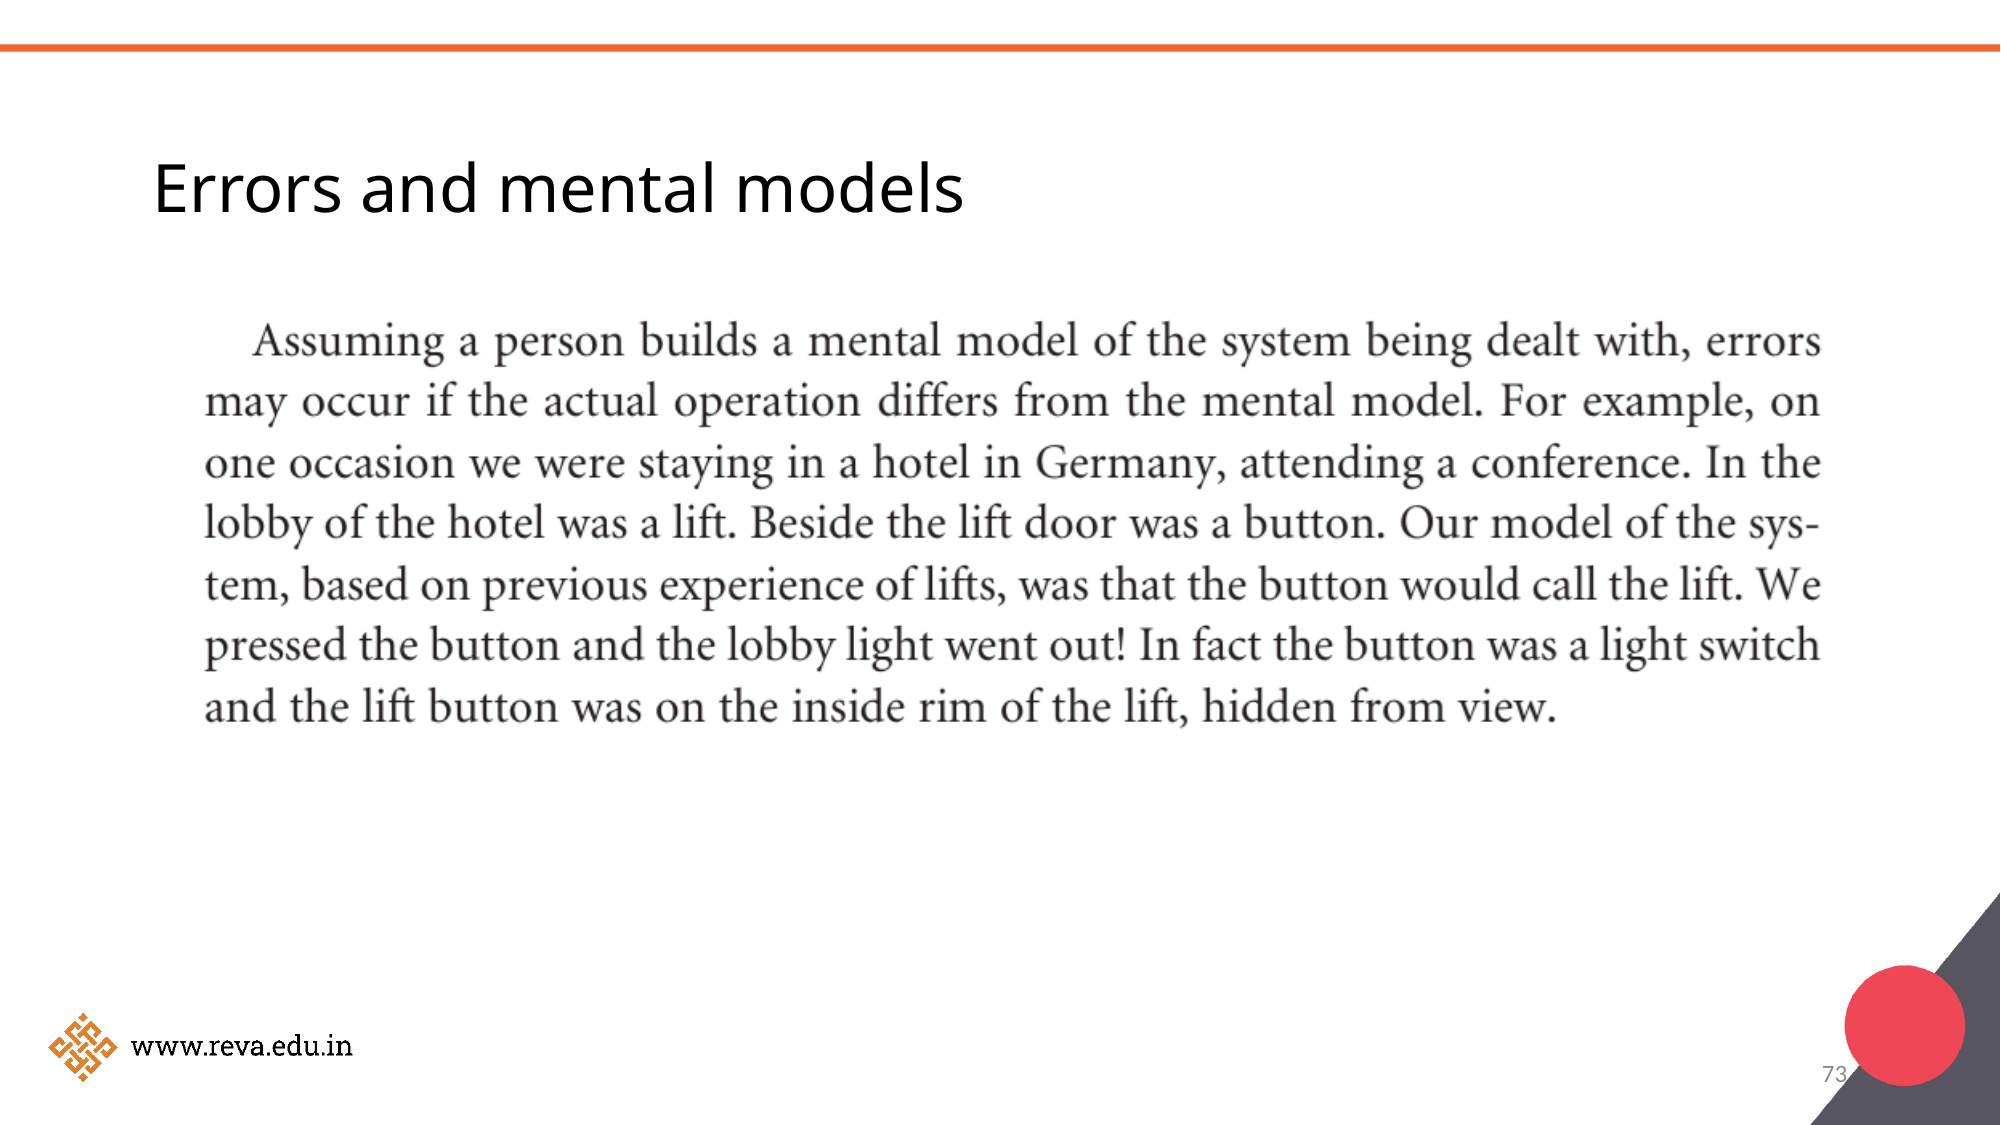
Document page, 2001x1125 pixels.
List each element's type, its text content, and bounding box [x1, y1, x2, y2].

picture [31, 1003, 366, 1092]
picture [1801, 882, 2000, 1125]
picture [137, 289, 1879, 836]
title Errors and mental models [137, 75, 1275, 235]
slide_number 73 [1412, 1042, 1863, 1103]
